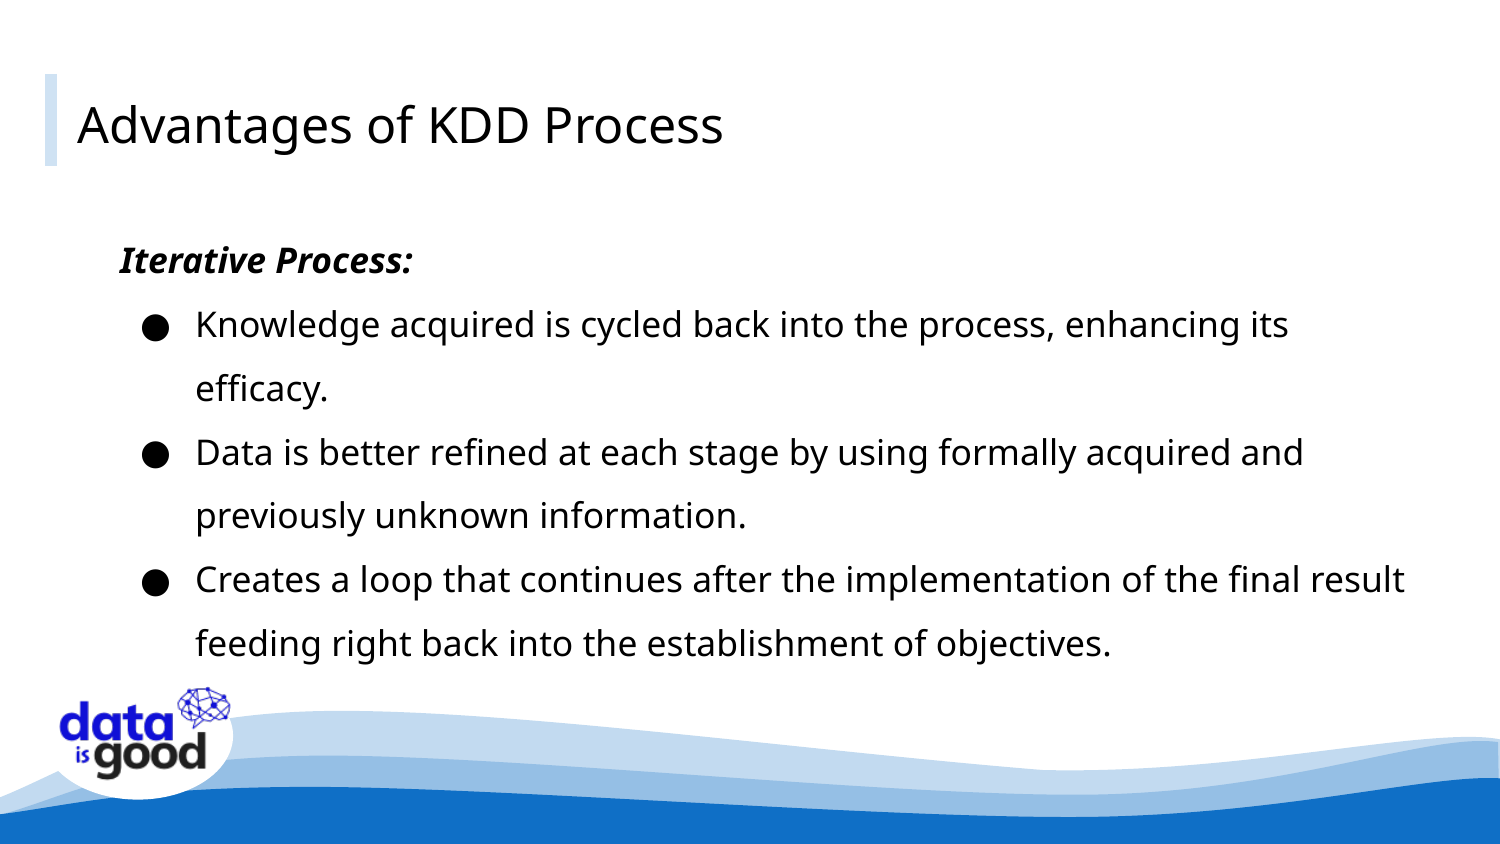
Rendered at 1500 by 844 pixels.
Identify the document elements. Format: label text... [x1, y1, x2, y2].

picture [58, 685, 231, 804]
title Advantages of KDD Process [66, 72, 1449, 167]
list Iterative Process: Knowledge acquired is cycled back into the process, enhancing its efficacy. Data is better refined at each stage by using formally acquired and previously unknown information. Creates a loop that continues after the implementation of the final result feeding right back into the establishment of objectives. [108, 205, 1434, 706]
